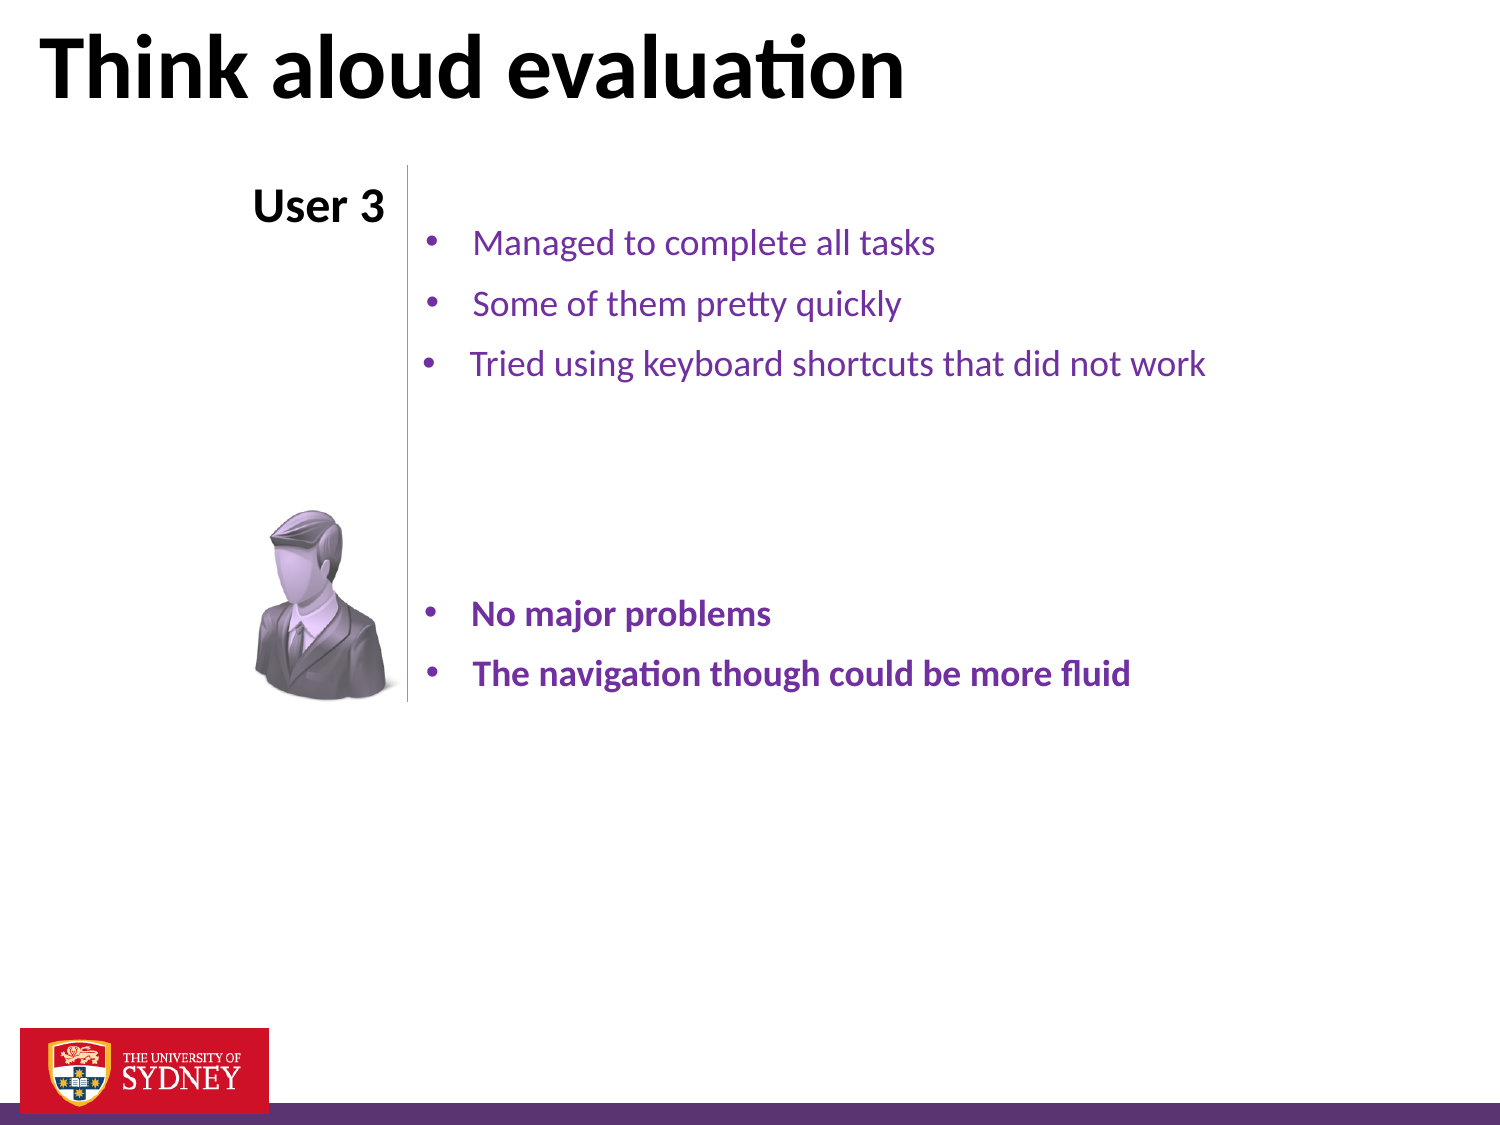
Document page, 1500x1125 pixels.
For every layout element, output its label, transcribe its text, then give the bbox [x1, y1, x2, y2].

picture [20, 1028, 270, 1115]
text_box Think aloud evaluation [24, 0, 924, 125]
text_box User 3 [237, 165, 400, 241]
picture [222, 509, 415, 703]
text_box No major problems [415, 581, 787, 641]
text_box Tried using keyboard shortcuts that did not work [408, 332, 1482, 392]
text_box [0, 1102, 1500, 1125]
text_box Some of them pretty quickly [411, 271, 918, 332]
text_box The navigation though could be more fluid [415, 641, 1147, 702]
text_box Managed to complete all tasks [410, 210, 952, 271]
